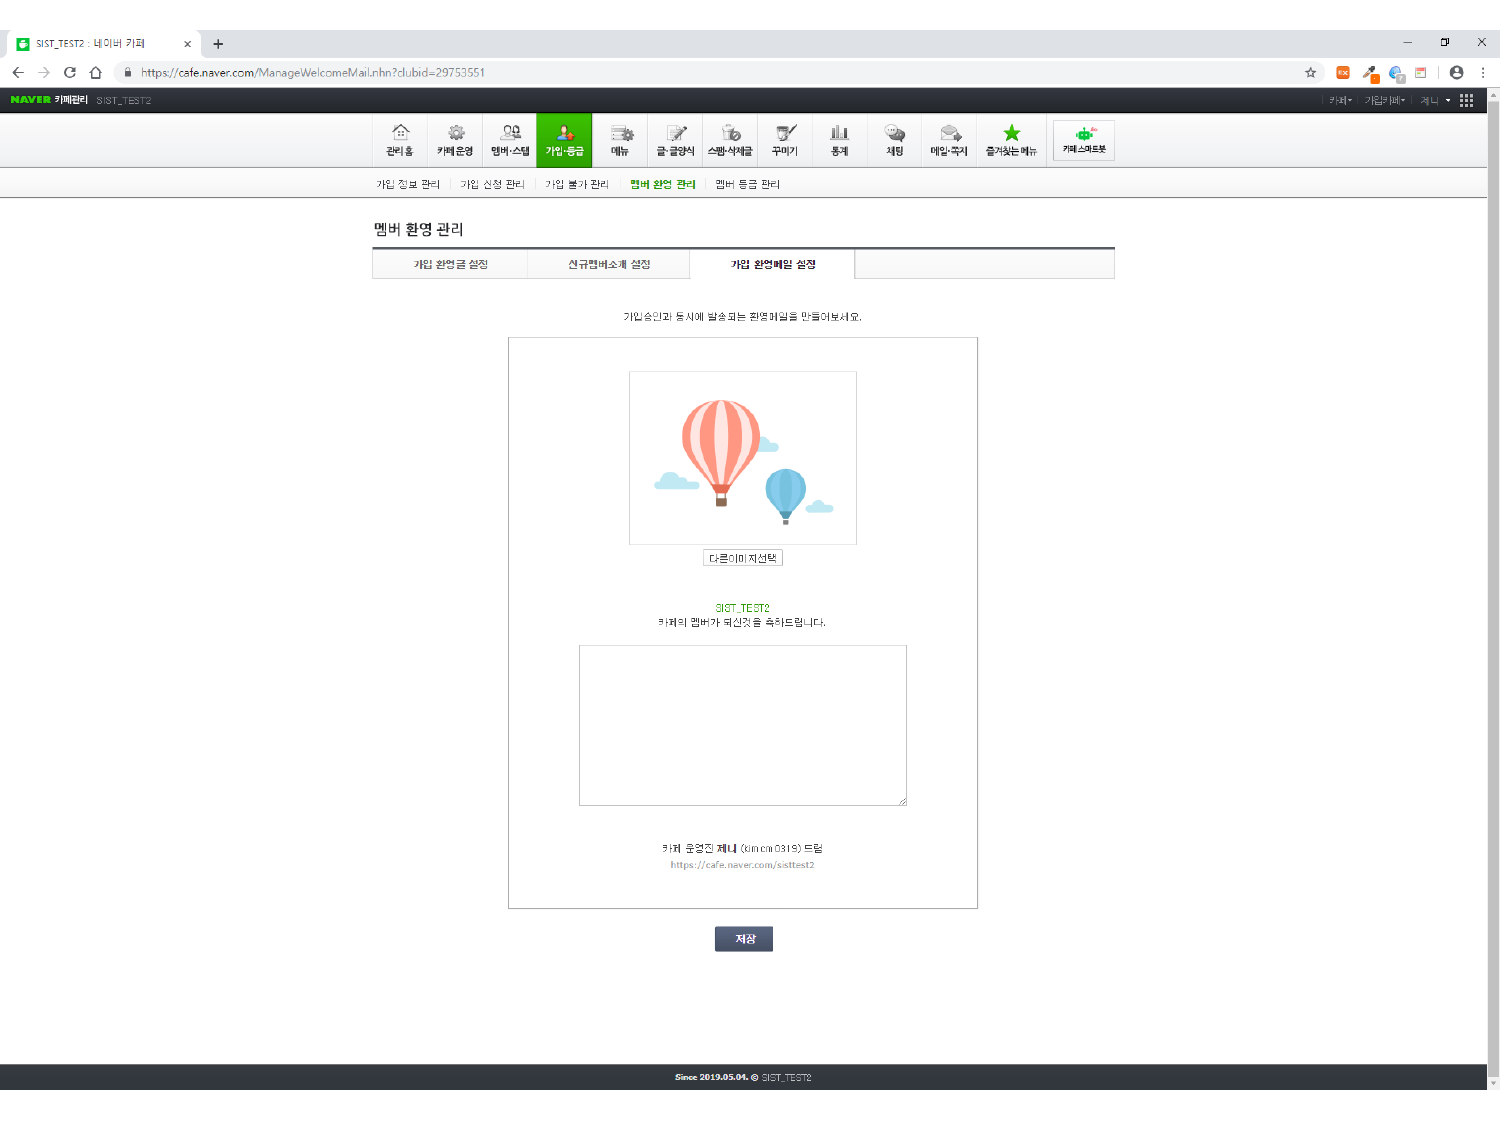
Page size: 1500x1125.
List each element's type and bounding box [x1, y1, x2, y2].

text_box [0, 29, 1500, 1091]
